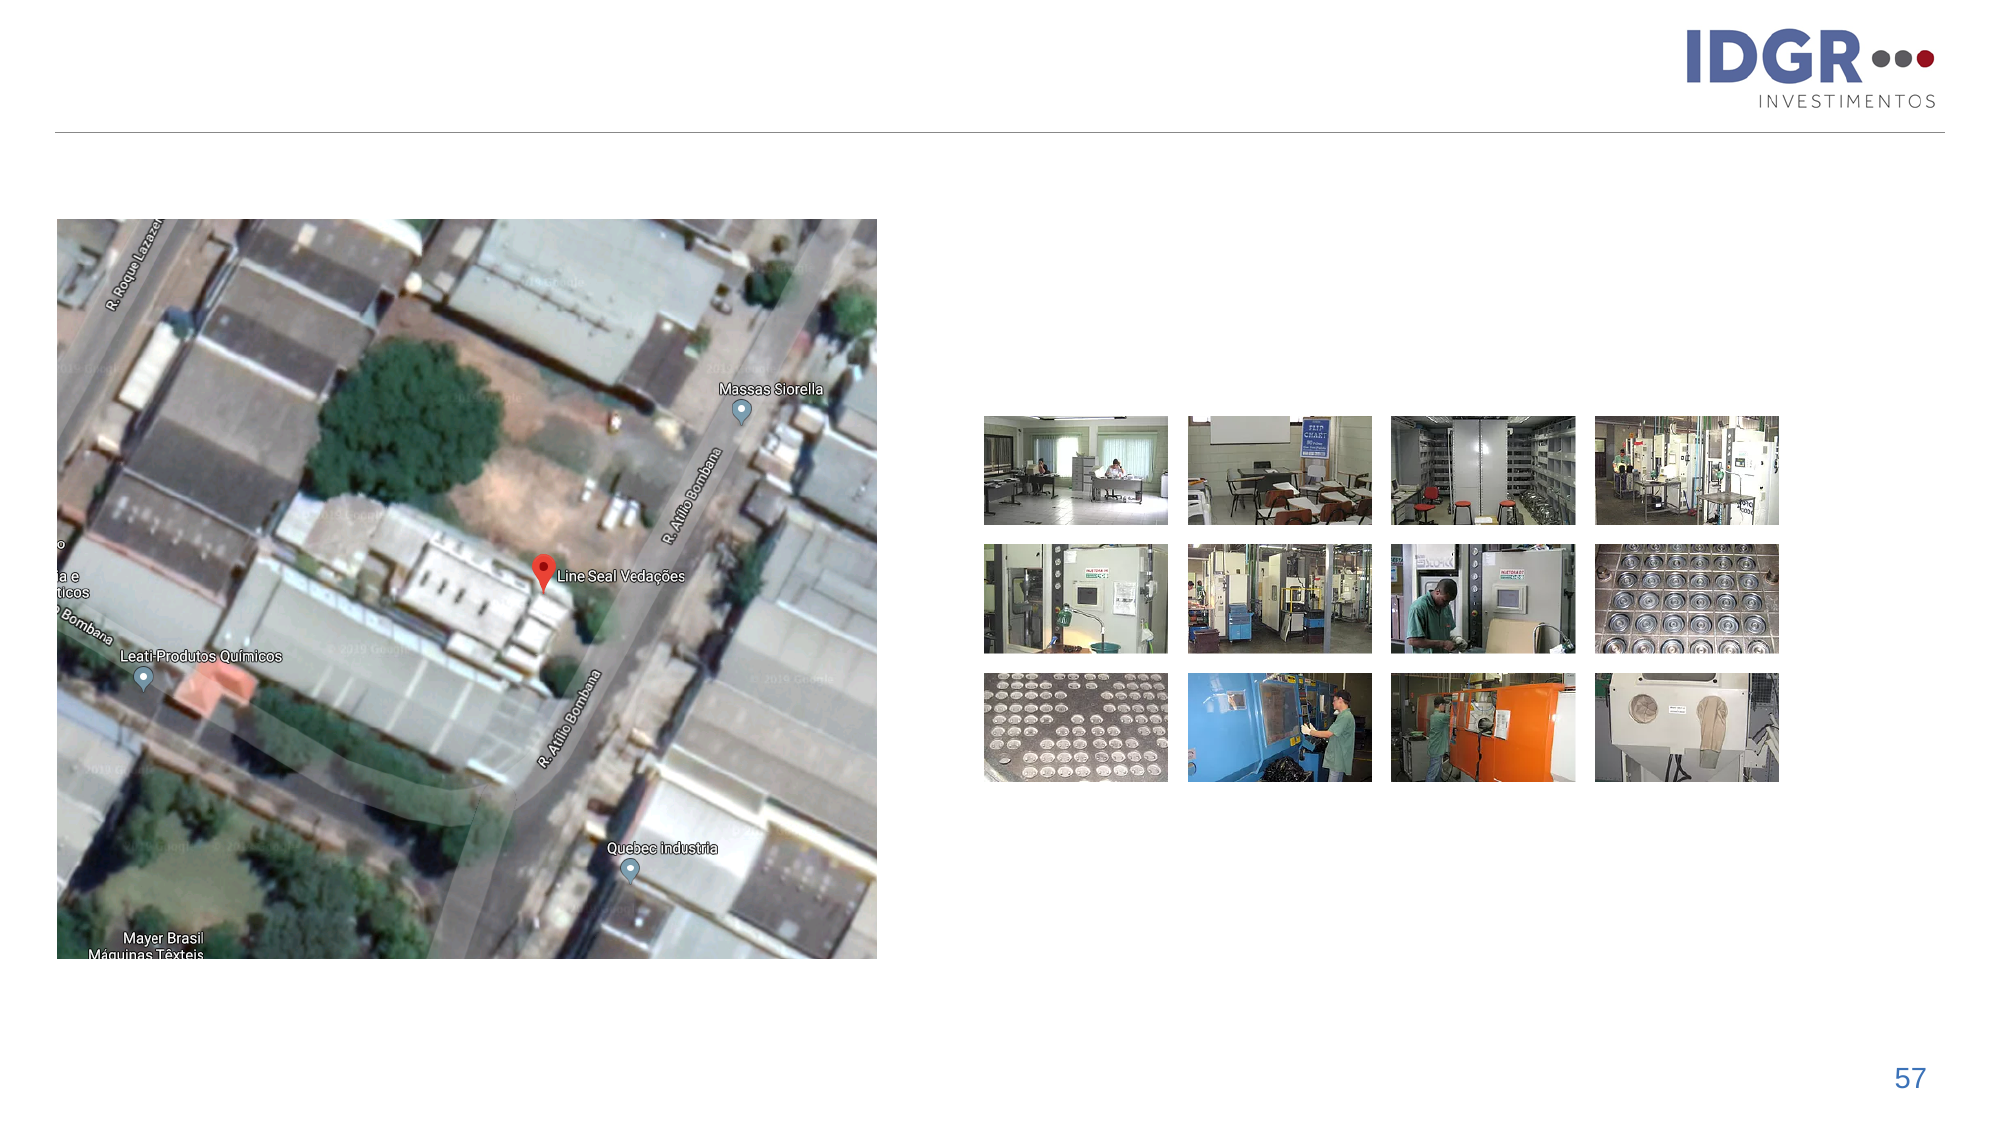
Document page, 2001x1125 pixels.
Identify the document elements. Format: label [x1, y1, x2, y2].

text_box [57, 165, 1968, 1055]
picture [1673, 17, 1945, 126]
picture [972, 402, 1792, 790]
picture [57, 219, 877, 960]
